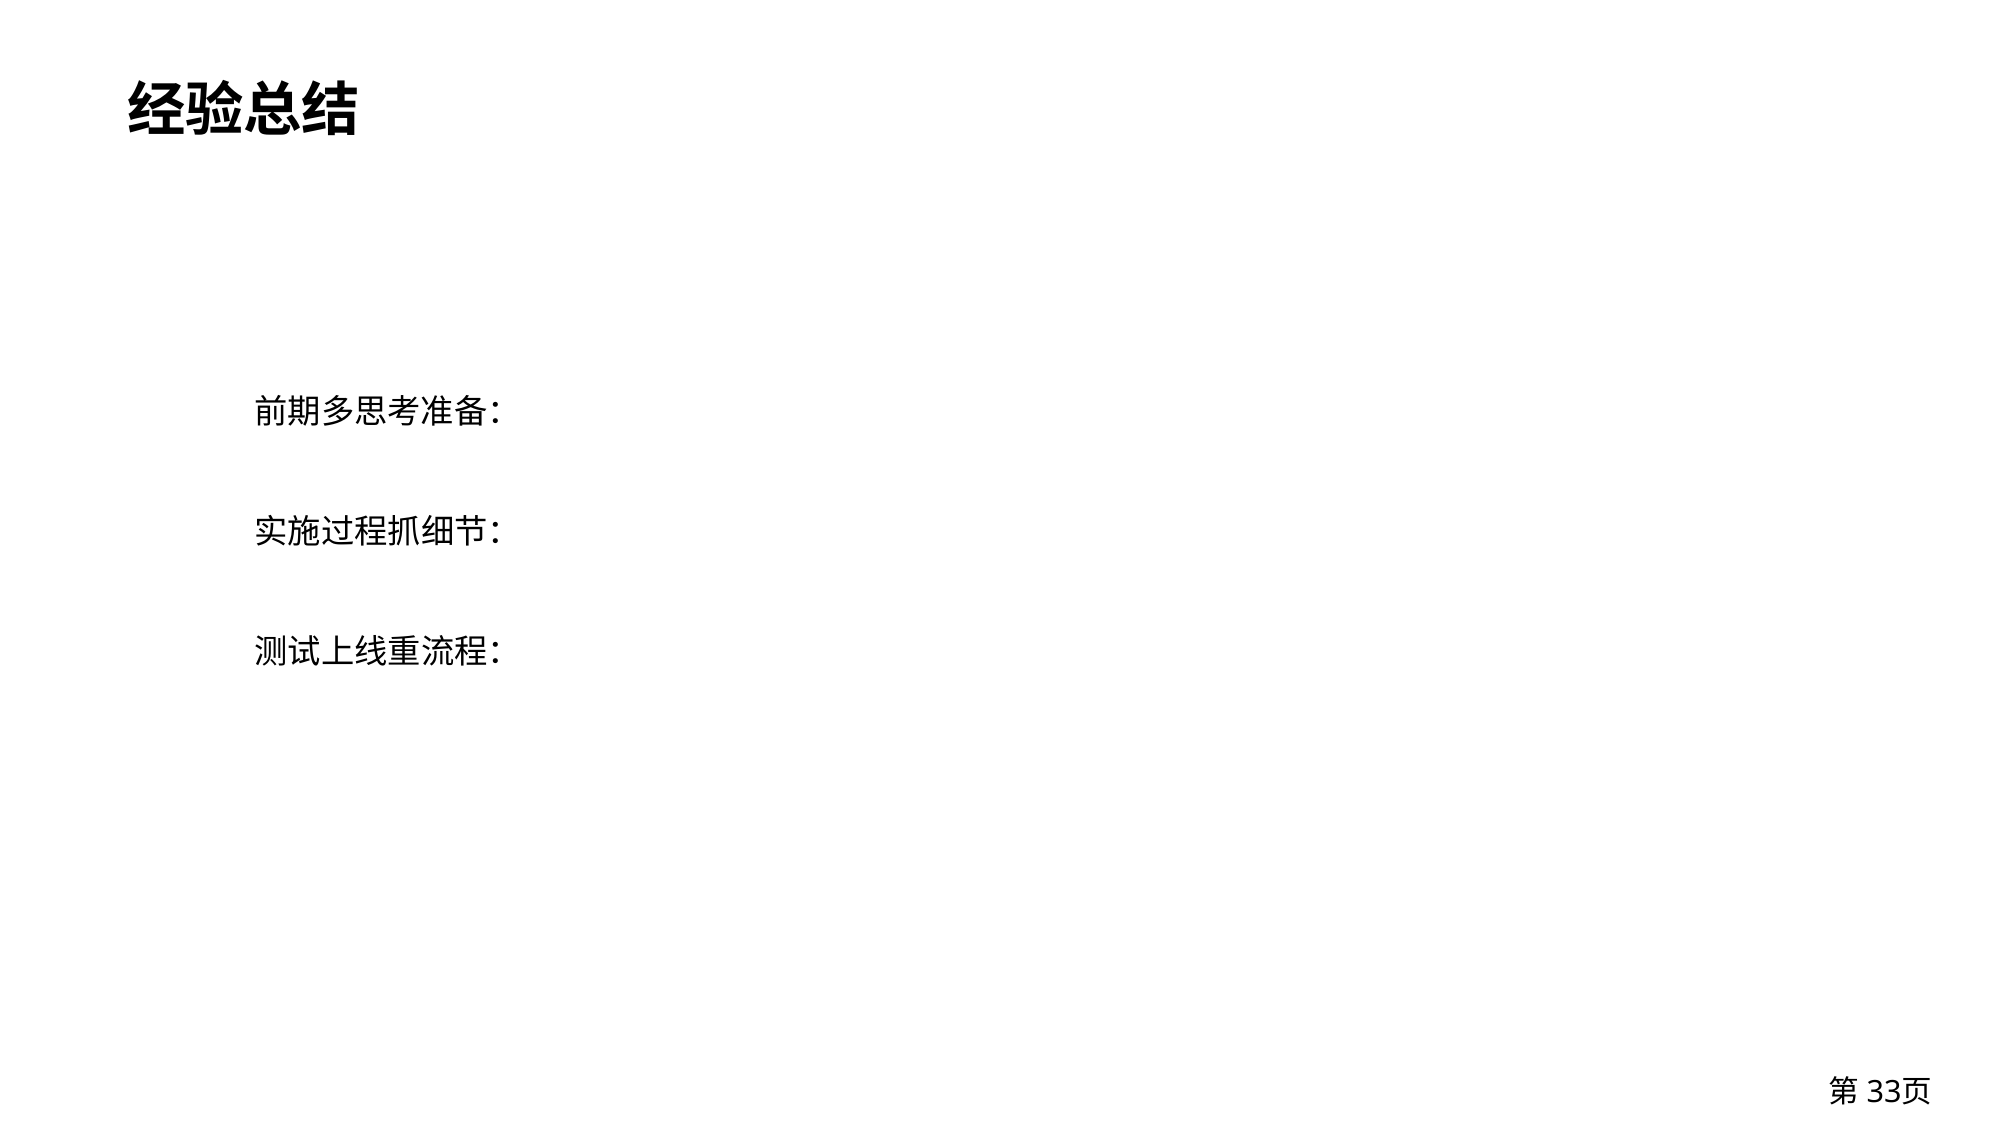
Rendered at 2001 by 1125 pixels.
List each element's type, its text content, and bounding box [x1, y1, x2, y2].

text_box 前期多思考准备： 实施过程抓细节： 测试上线重流程： [242, 207, 1693, 833]
title 经验总结 [112, 59, 1901, 142]
